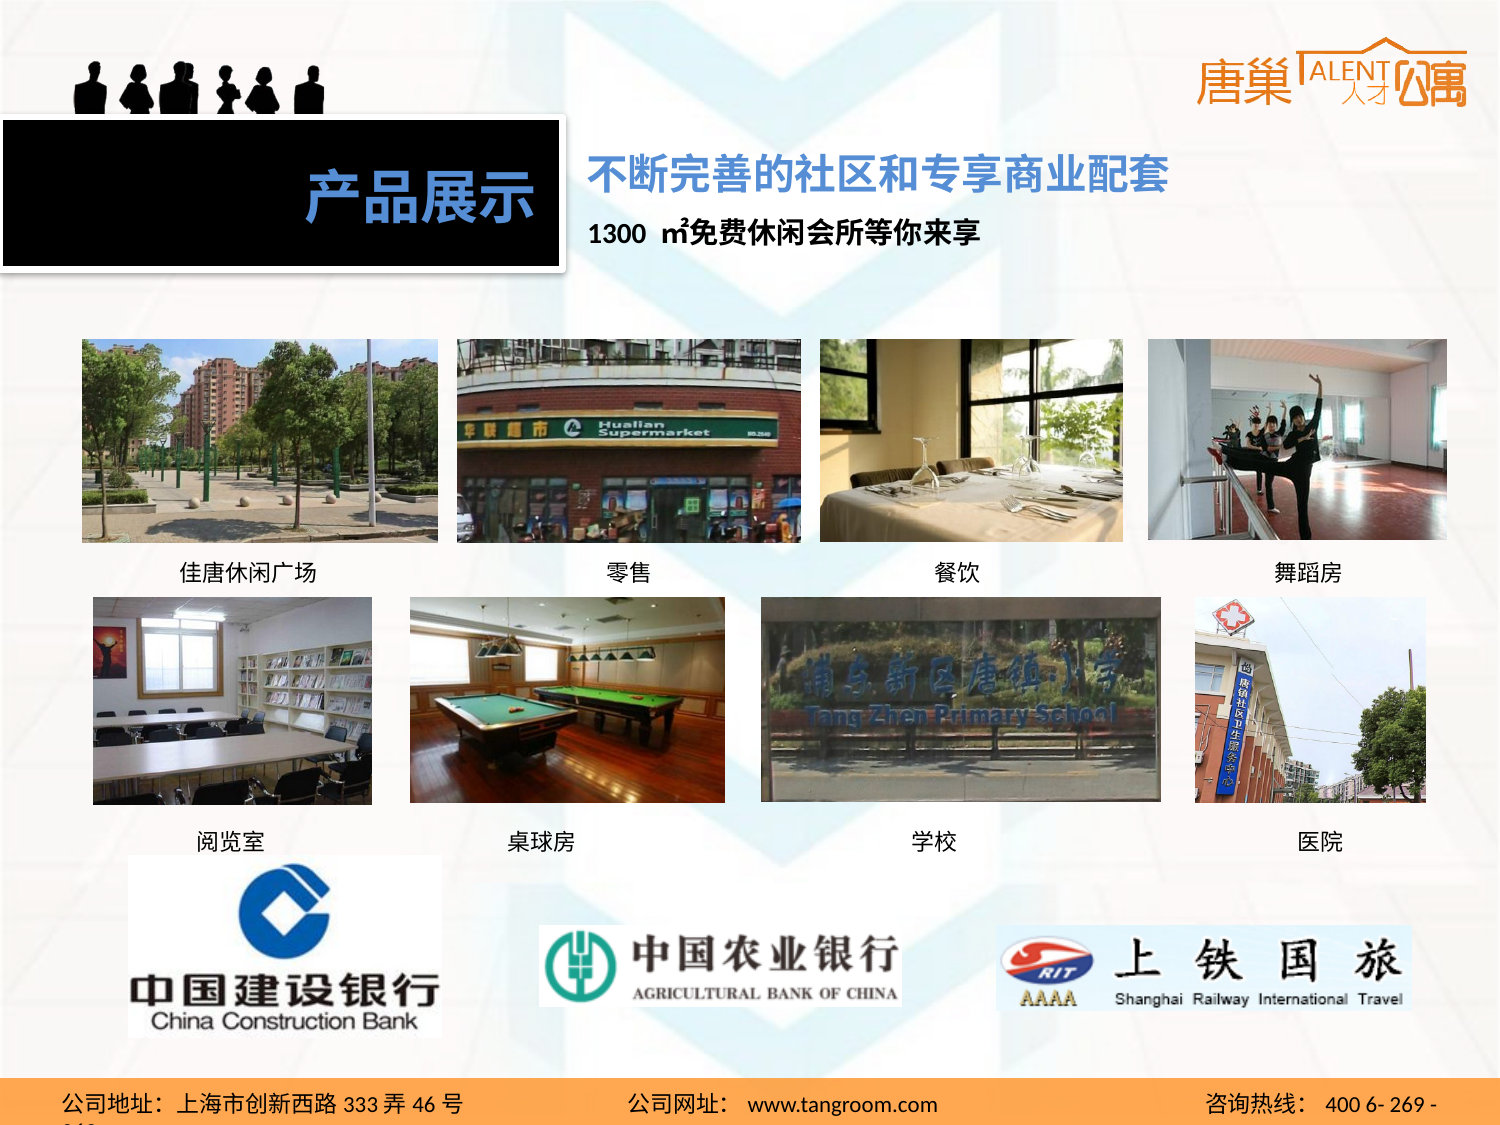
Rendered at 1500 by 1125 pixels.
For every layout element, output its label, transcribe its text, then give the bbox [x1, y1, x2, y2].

picture [820, 339, 1123, 542]
picture [1148, 339, 1447, 540]
picture [1195, 597, 1426, 803]
text_box [0, 1076, 1500, 1125]
text_box 1300 ㎡免费休闲会所等你来享 [572, 207, 997, 257]
text_box [0, 114, 566, 273]
text_box 产品展示 [222, 152, 563, 238]
picture [128, 855, 442, 1038]
text_box 公司地址：上海市创新西路333弄46号 公司网址：www.tangroom.com 咨询热线：400 6- 269 - 069 [46, 1082, 1477, 1125]
picture [995, 925, 1412, 1011]
picture [409, 597, 725, 804]
picture [93, 597, 373, 805]
text_box 阅览室 [181, 820, 281, 853]
picture [81, 339, 438, 544]
picture [456, 339, 802, 543]
text_box 医院 [1283, 820, 1359, 863]
picture [1195, 34, 1468, 112]
text_box 餐饮 [919, 550, 996, 593]
text_box 佳唐休闲广场 [164, 551, 333, 593]
picture [70, 58, 329, 137]
picture [538, 925, 902, 1008]
picture [761, 597, 1161, 802]
text_box 舞蹈房 [1260, 550, 1359, 593]
text_box 不断完善的社区和专享商业配套 [571, 140, 1224, 206]
text_box 学校 [896, 820, 973, 863]
text_box 桌球房 [492, 820, 592, 863]
text_box 零售 [591, 551, 668, 593]
